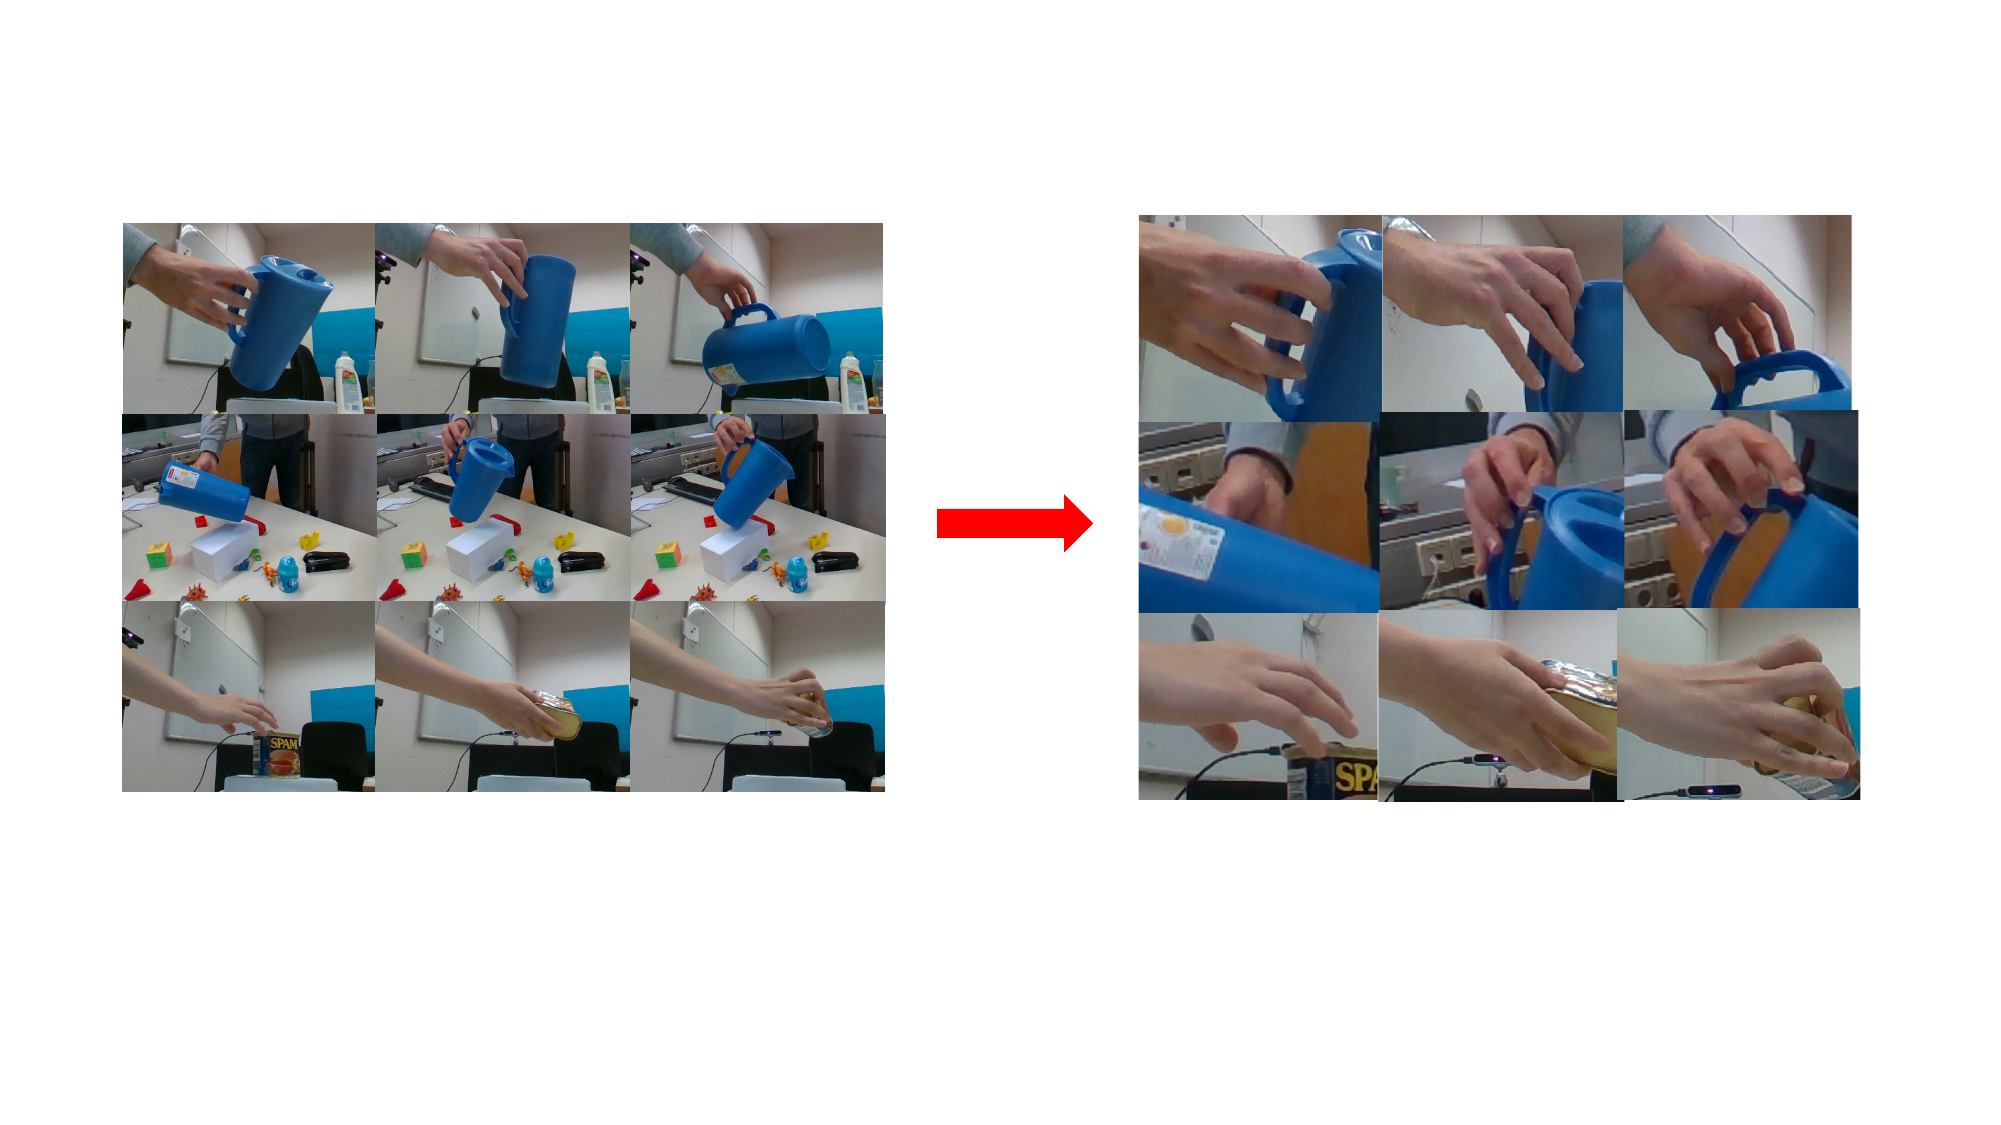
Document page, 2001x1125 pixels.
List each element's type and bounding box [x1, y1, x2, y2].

text_box [935, 491, 1095, 555]
picture [122, 223, 886, 792]
picture [1138, 214, 1861, 803]
